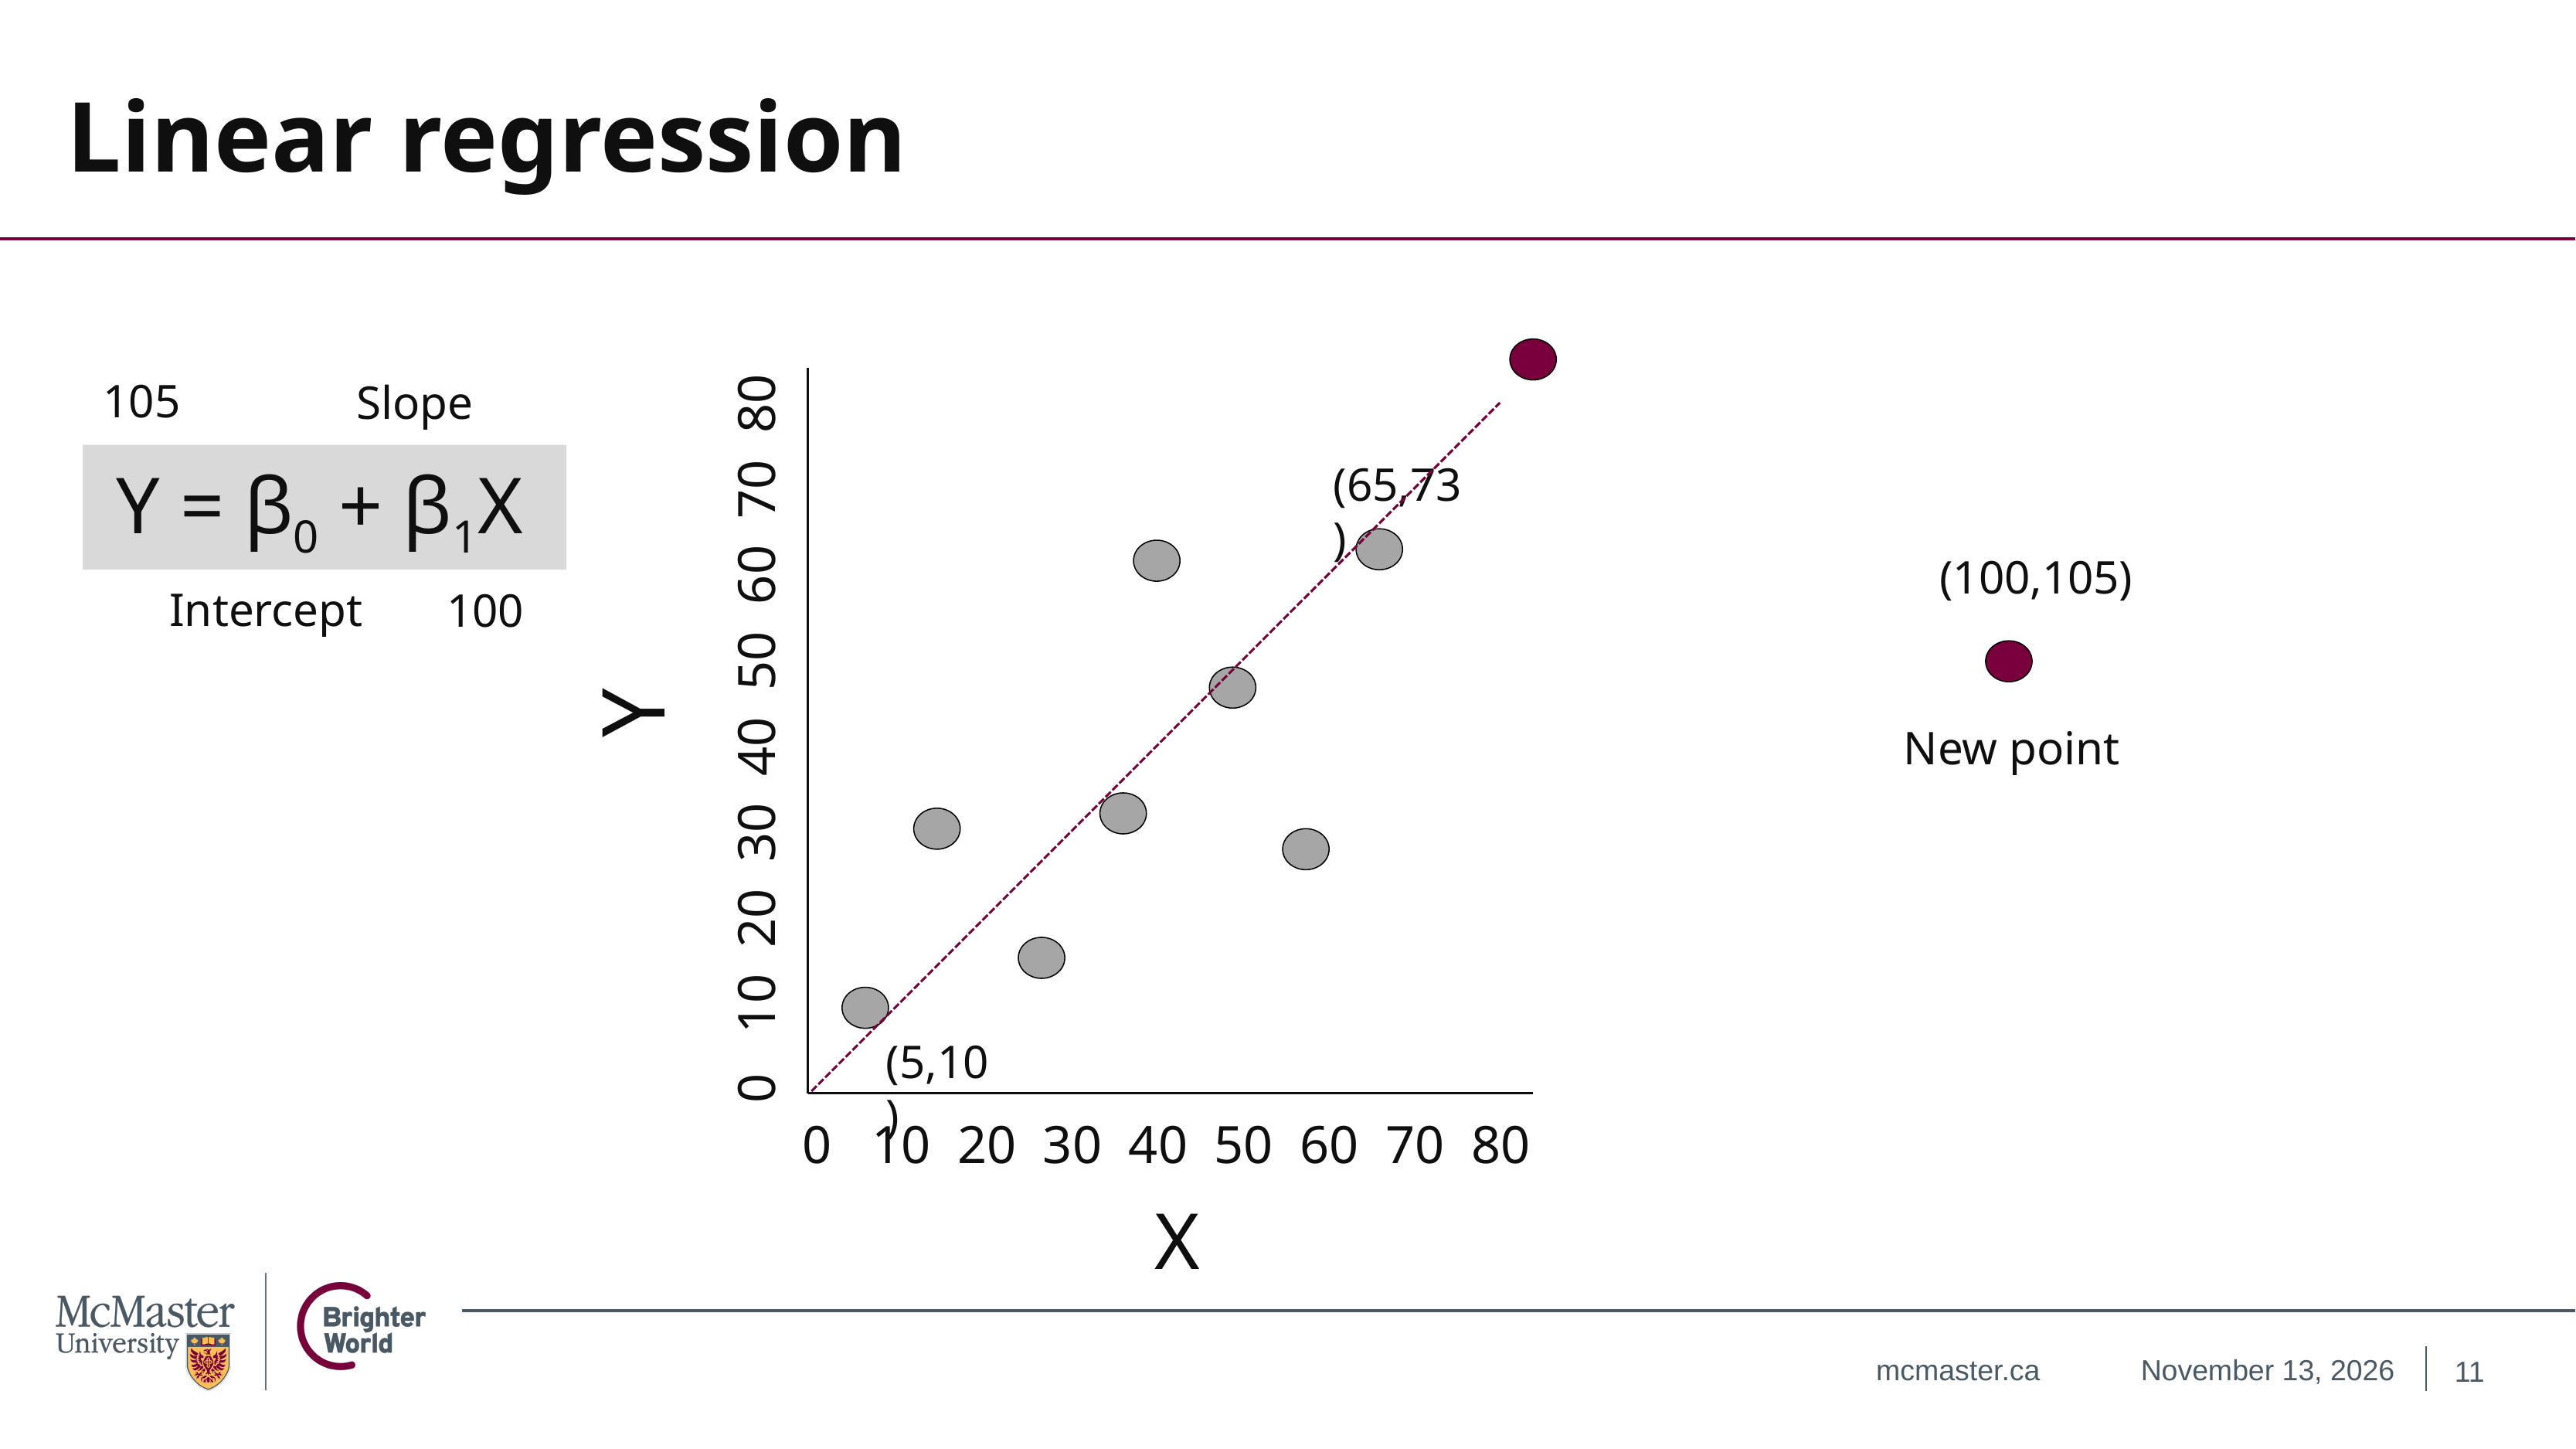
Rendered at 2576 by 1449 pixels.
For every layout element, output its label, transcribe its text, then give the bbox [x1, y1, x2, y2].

text_box X [1143, 1180, 1337, 1277]
text_box (100,105) [1928, 537, 2217, 602]
title Linear regression [55, 58, 2520, 152]
text_box [81, 444, 568, 571]
slide_number 11 [2442, 1346, 2540, 1395]
text_box 100 [435, 570, 556, 635]
text_box [1510, 338, 1557, 380]
text_box Intercept [158, 570, 411, 634]
text_box 0 10 20 30 40 50 60 70 80 [790, 1100, 1548, 1157]
text_box Y [566, 552, 664, 750]
text_box New point [1891, 708, 2217, 773]
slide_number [2080, 1346, 2407, 1391]
text_box Slope [345, 362, 542, 427]
text_box 105 [91, 360, 212, 425]
text_box 0 10 20 30 40 50 60 70 80 [712, 338, 773, 1115]
text_box [1985, 641, 2033, 682]
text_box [811, 402, 1500, 1092]
text_box Y = β0 + β1X [104, 444, 636, 541]
picture [56, 1273, 426, 1391]
